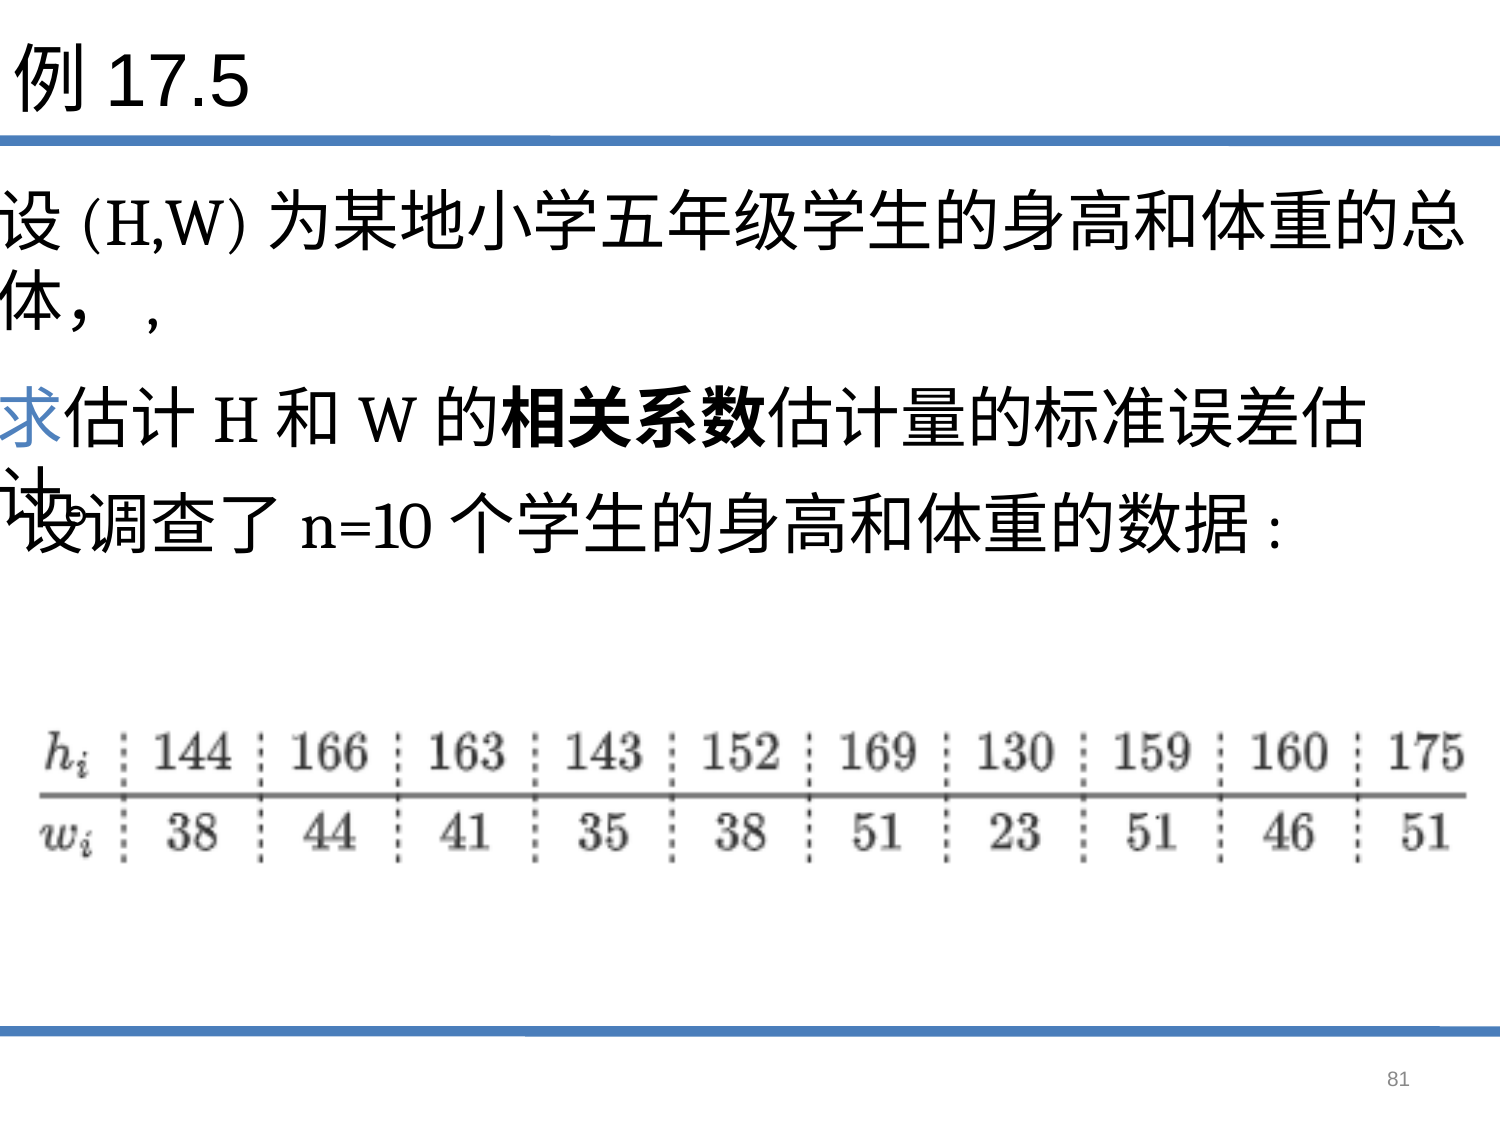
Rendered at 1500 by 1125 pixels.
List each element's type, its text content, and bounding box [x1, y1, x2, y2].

picture [26, 706, 1476, 884]
slide_number 81 [1074, 1048, 1425, 1109]
title 例17.5 [0, 23, 1348, 129]
